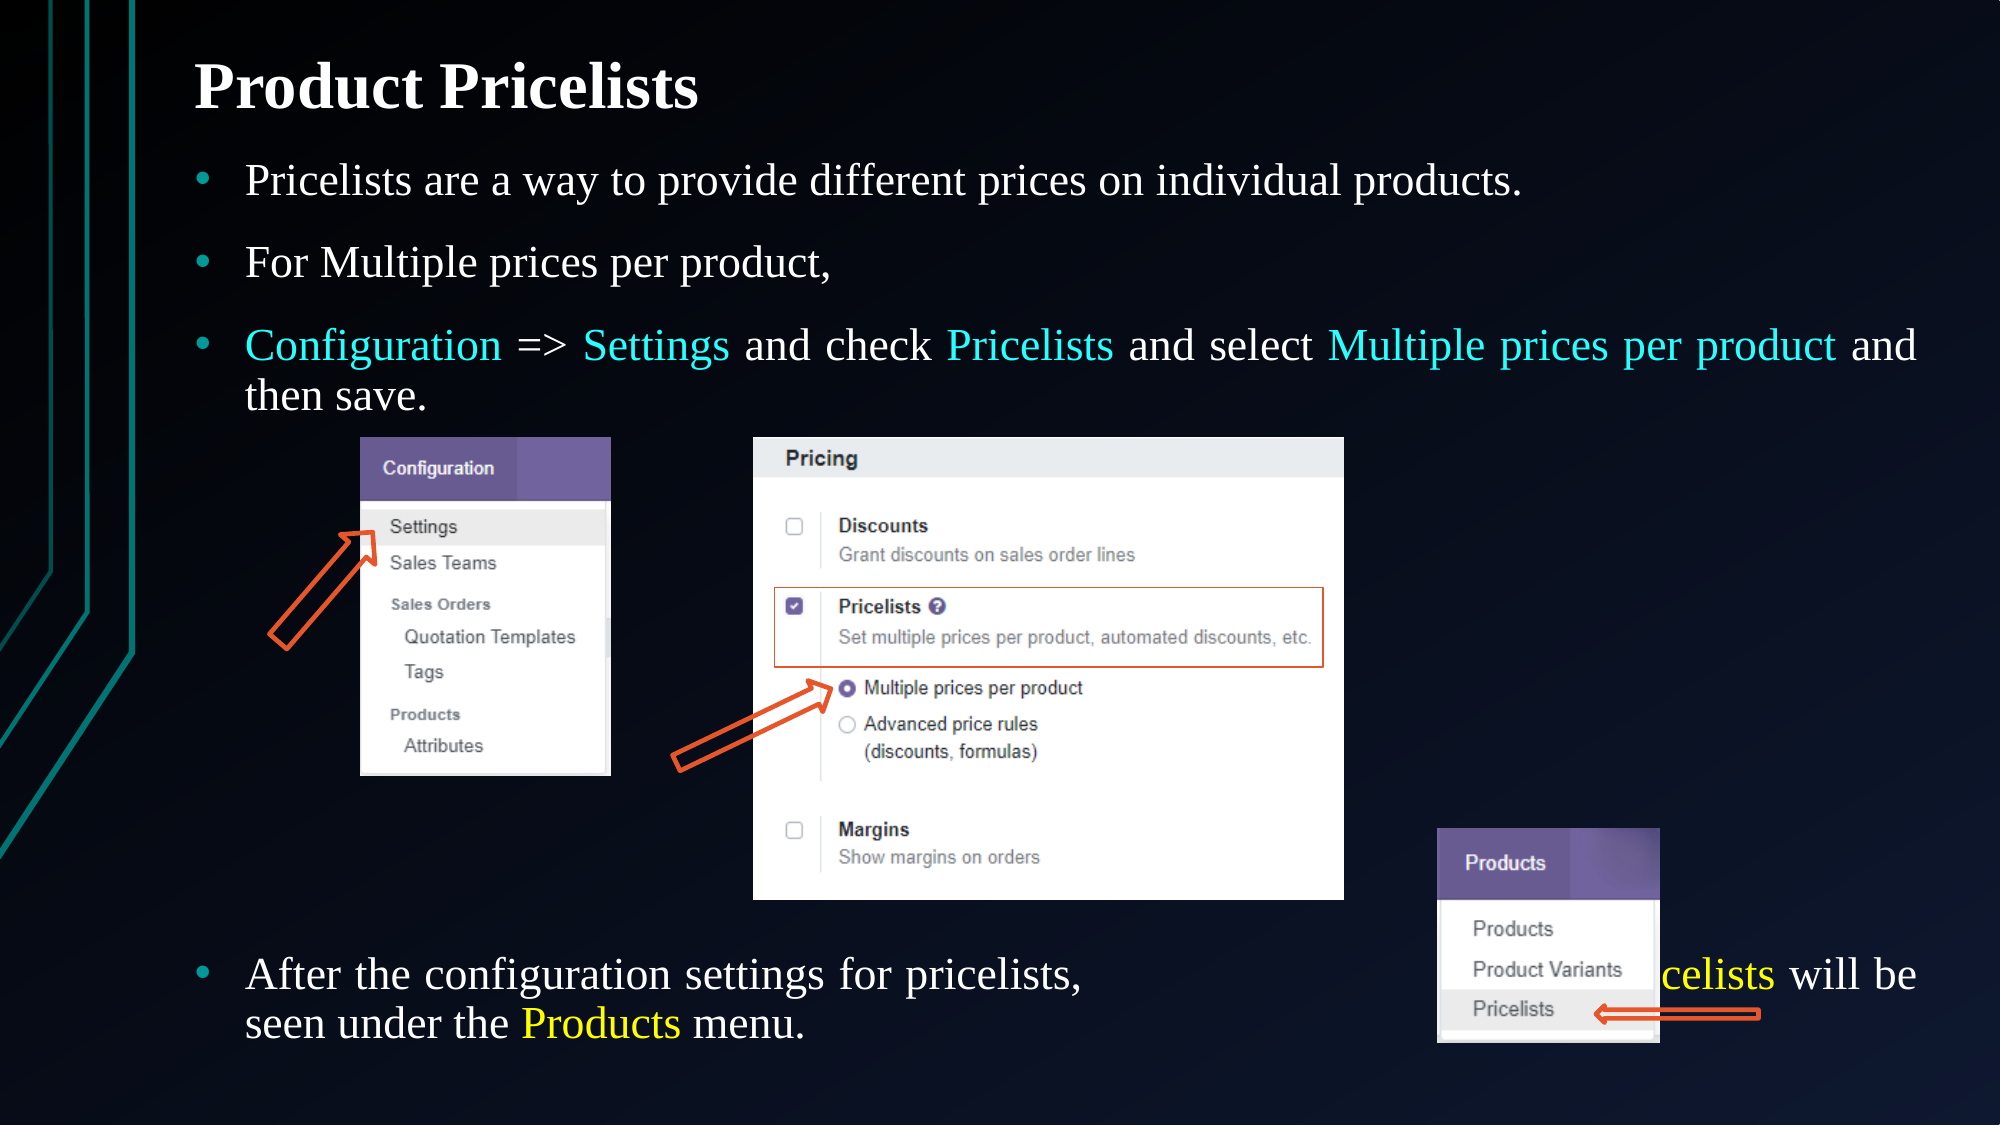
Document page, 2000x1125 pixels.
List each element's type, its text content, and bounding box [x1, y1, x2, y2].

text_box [1436, 828, 1759, 1044]
list Pricelists are a way to provide different prices on individual products. For Multiple prices per product, Configuration => Settings and check Pricelists and select Multiple prices per product and then save. After the configuration settings for pricelists, Pricelists will be seen under the Products menu. [174, 145, 1938, 1056]
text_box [302, 437, 611, 776]
title Product Pricelists [174, 40, 1875, 133]
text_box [667, 437, 1345, 900]
